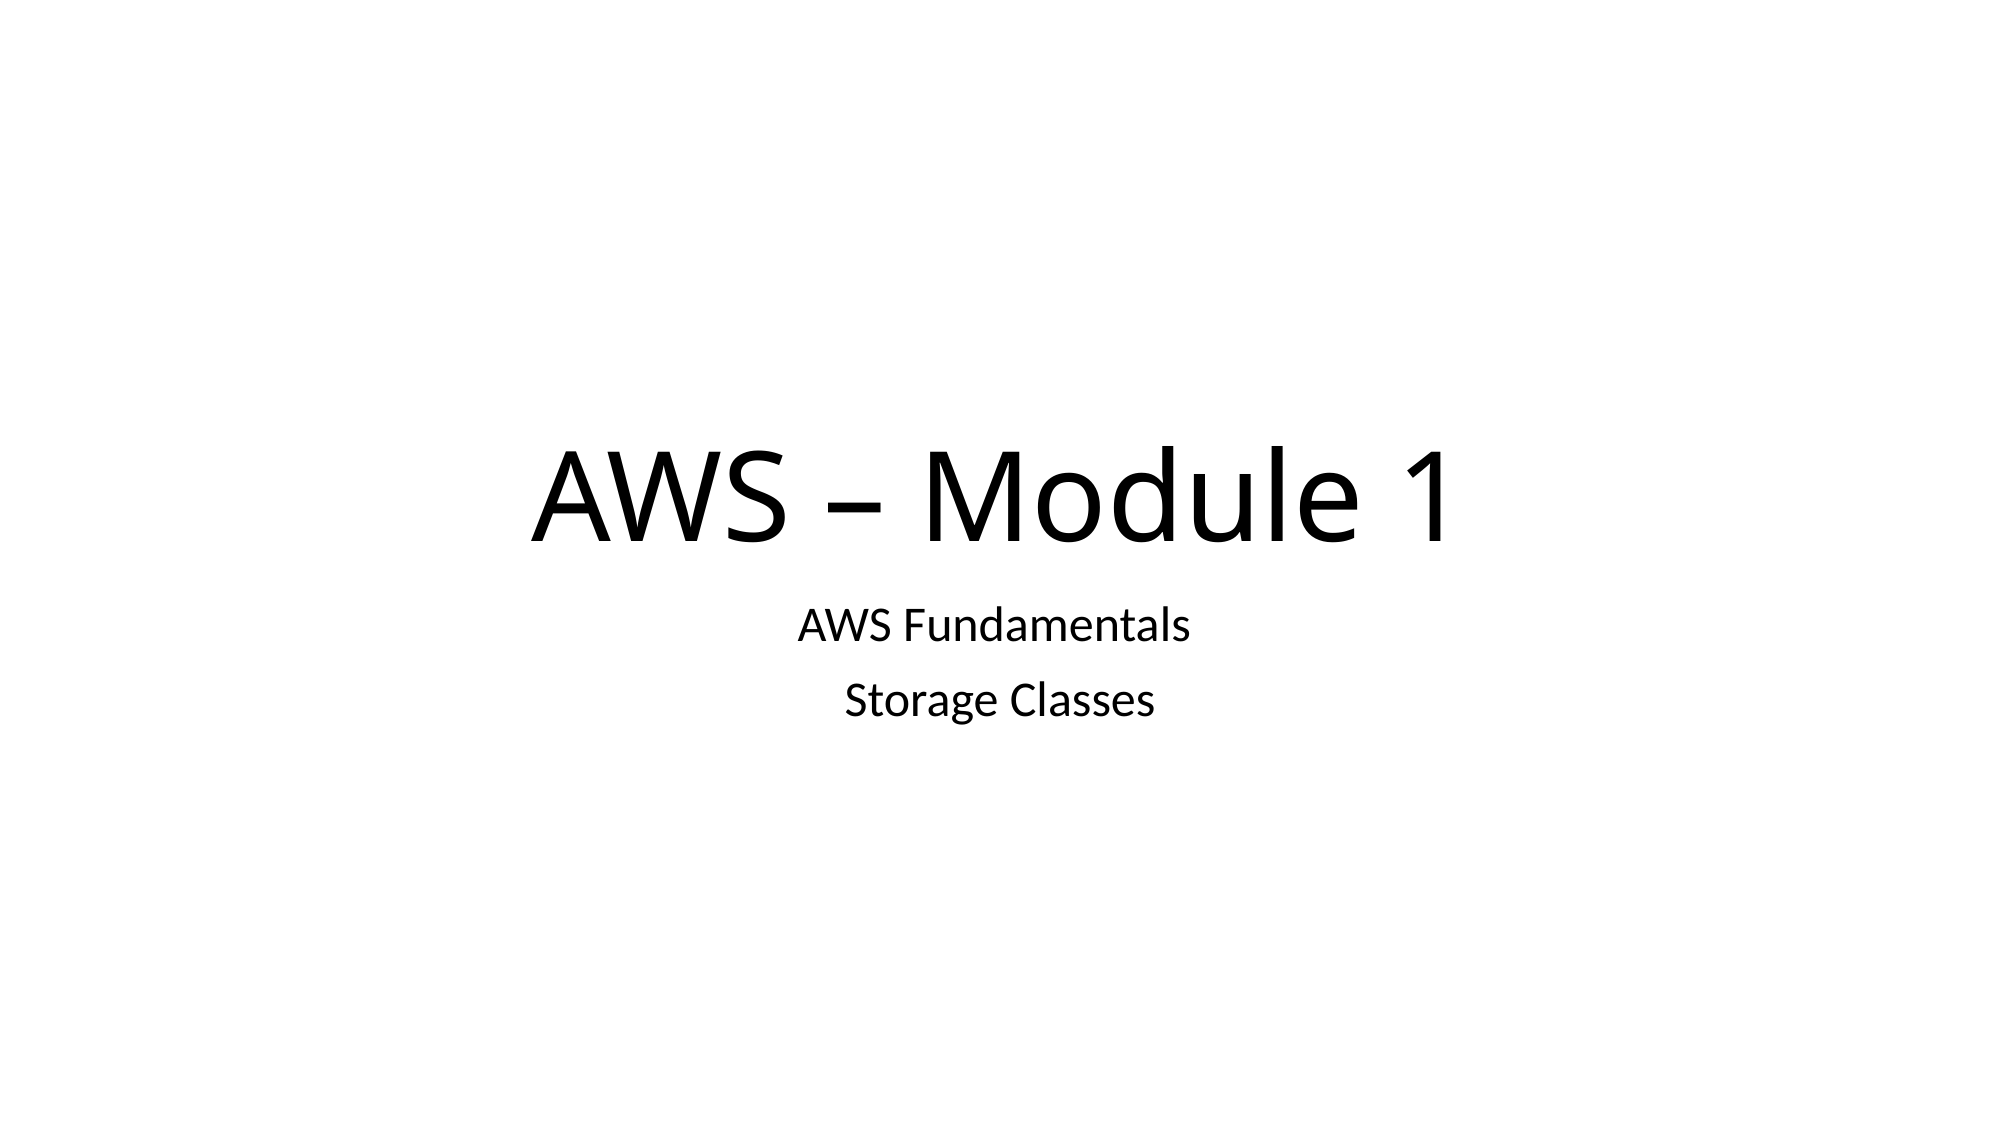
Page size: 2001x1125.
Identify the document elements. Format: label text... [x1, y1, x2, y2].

subtitle AWS Fundamentals Storage Classes [249, 590, 1750, 863]
title AWS – Module 1 [249, 184, 1750, 576]
